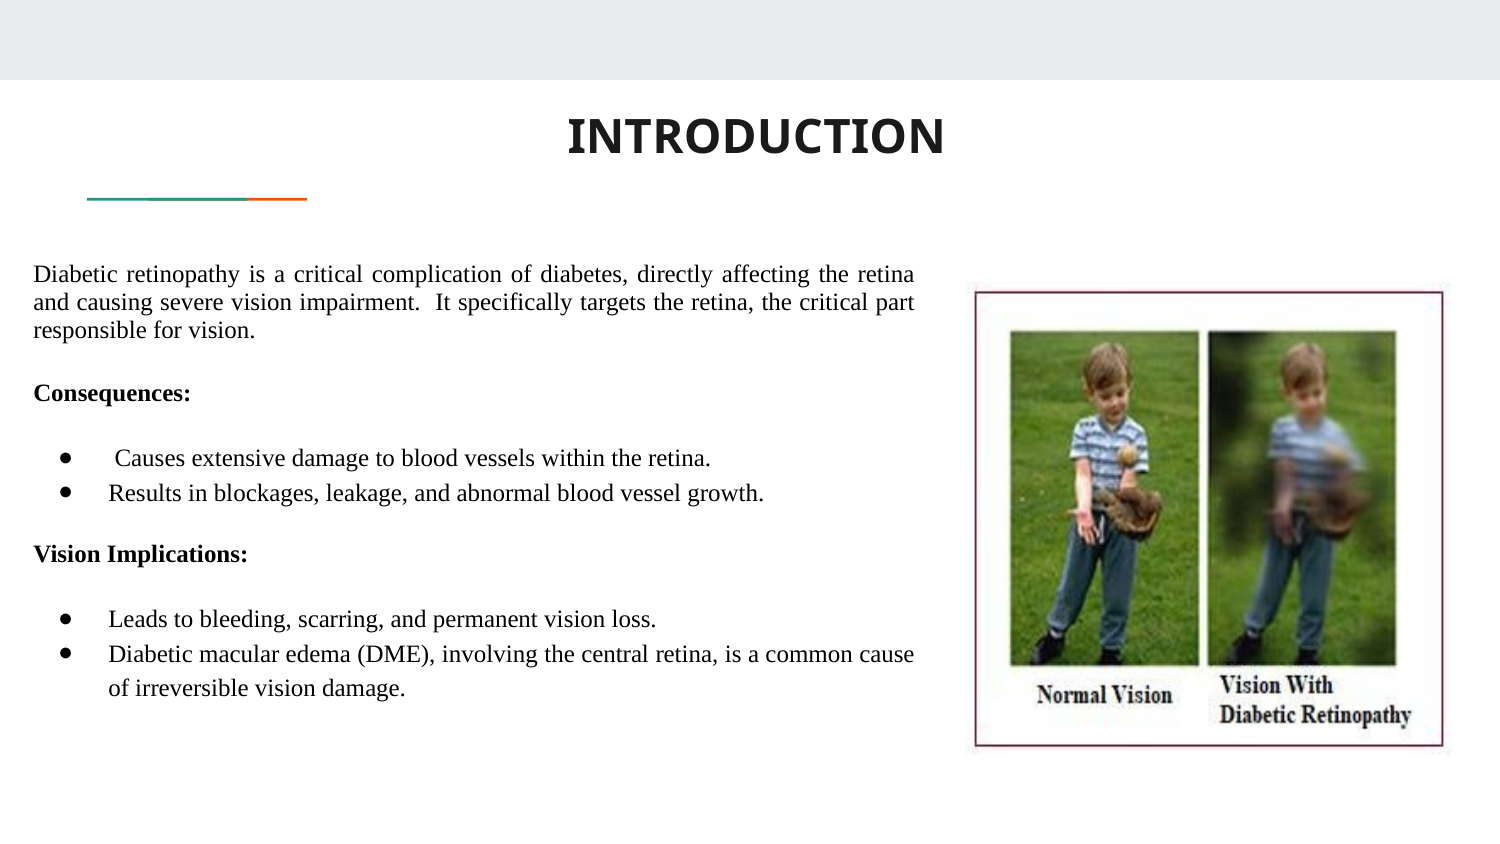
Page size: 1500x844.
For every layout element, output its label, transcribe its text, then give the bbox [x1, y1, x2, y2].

title INTRODUCTION [126, 90, 1388, 179]
picture [964, 282, 1452, 755]
list Diabetic retinopathy is a critical complication of diabetes, directly affecting the retina and causing severe vision impairment. It specifically targets the retina, the critical part responsible for vision. Consequences: Causes extensive damage to blood vessels within the retina. Results in blockages, leakage, and abnormal blood vessel growth. Vision Implications: Leads to bleeding, scarring, and permanent vision loss. Diabetic macular edema (DME), involving the central retina, is a common cause of irreversible vision damage. [18, 244, 931, 822]
